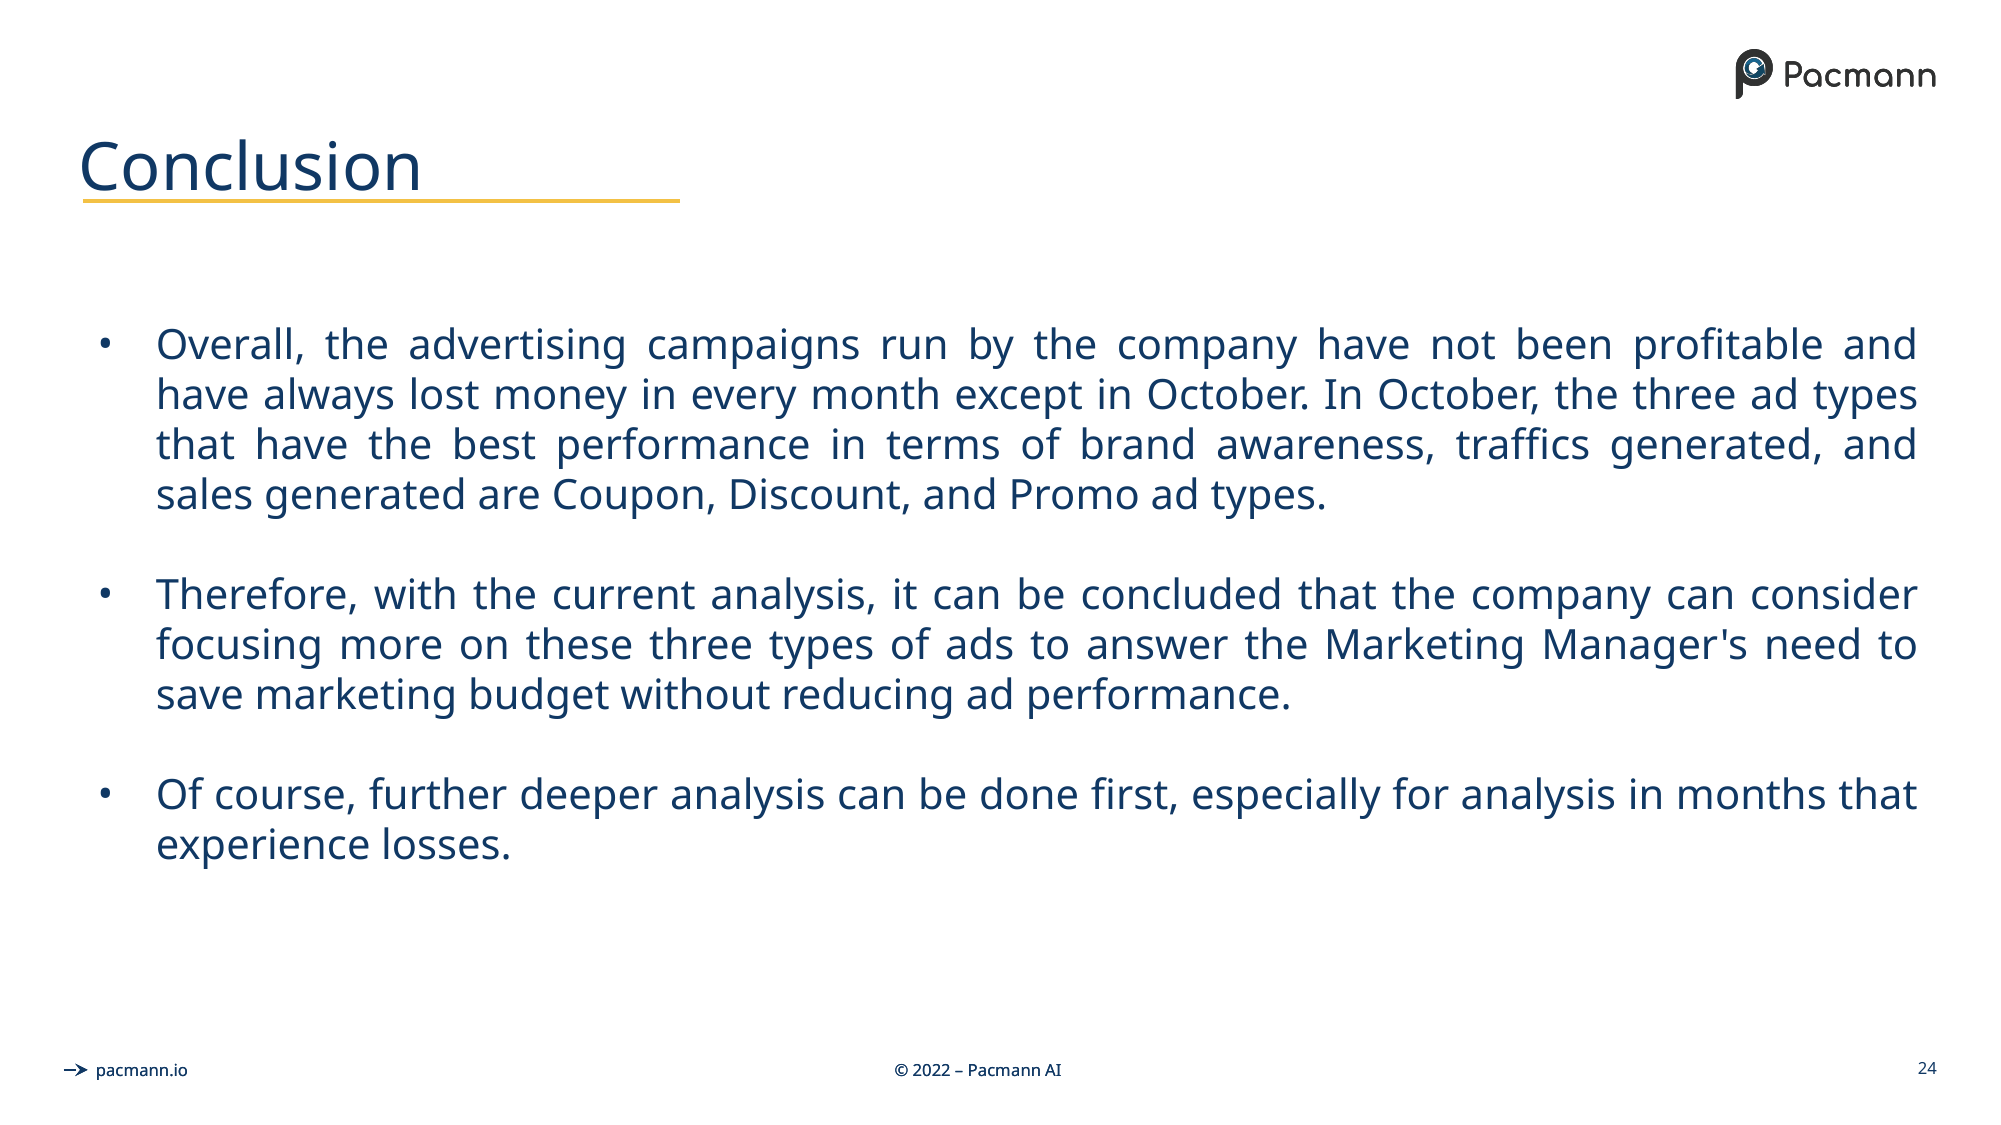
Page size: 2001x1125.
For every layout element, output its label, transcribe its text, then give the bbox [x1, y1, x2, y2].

title Conclusion [63, 59, 1935, 278]
text_box Overall, the advertising campaigns run by the company have not been profitable and have always lost money in every month except in October. In October, the three ad types that have the best performance in terms of brand awareness, traffics generated, and sales generated are Coupon, Discount, and Promo ad types. Therefore, with the current analysis, it can be concluded that the company can consider focusing more on these three types of ads to answer the Marketing Manager's need to save marketing budget without reducing ad performance. Of course, further deeper analysis can be done first, especially for analysis in months that experience losses. [65, 309, 1934, 881]
picture [1707, 36, 1966, 112]
